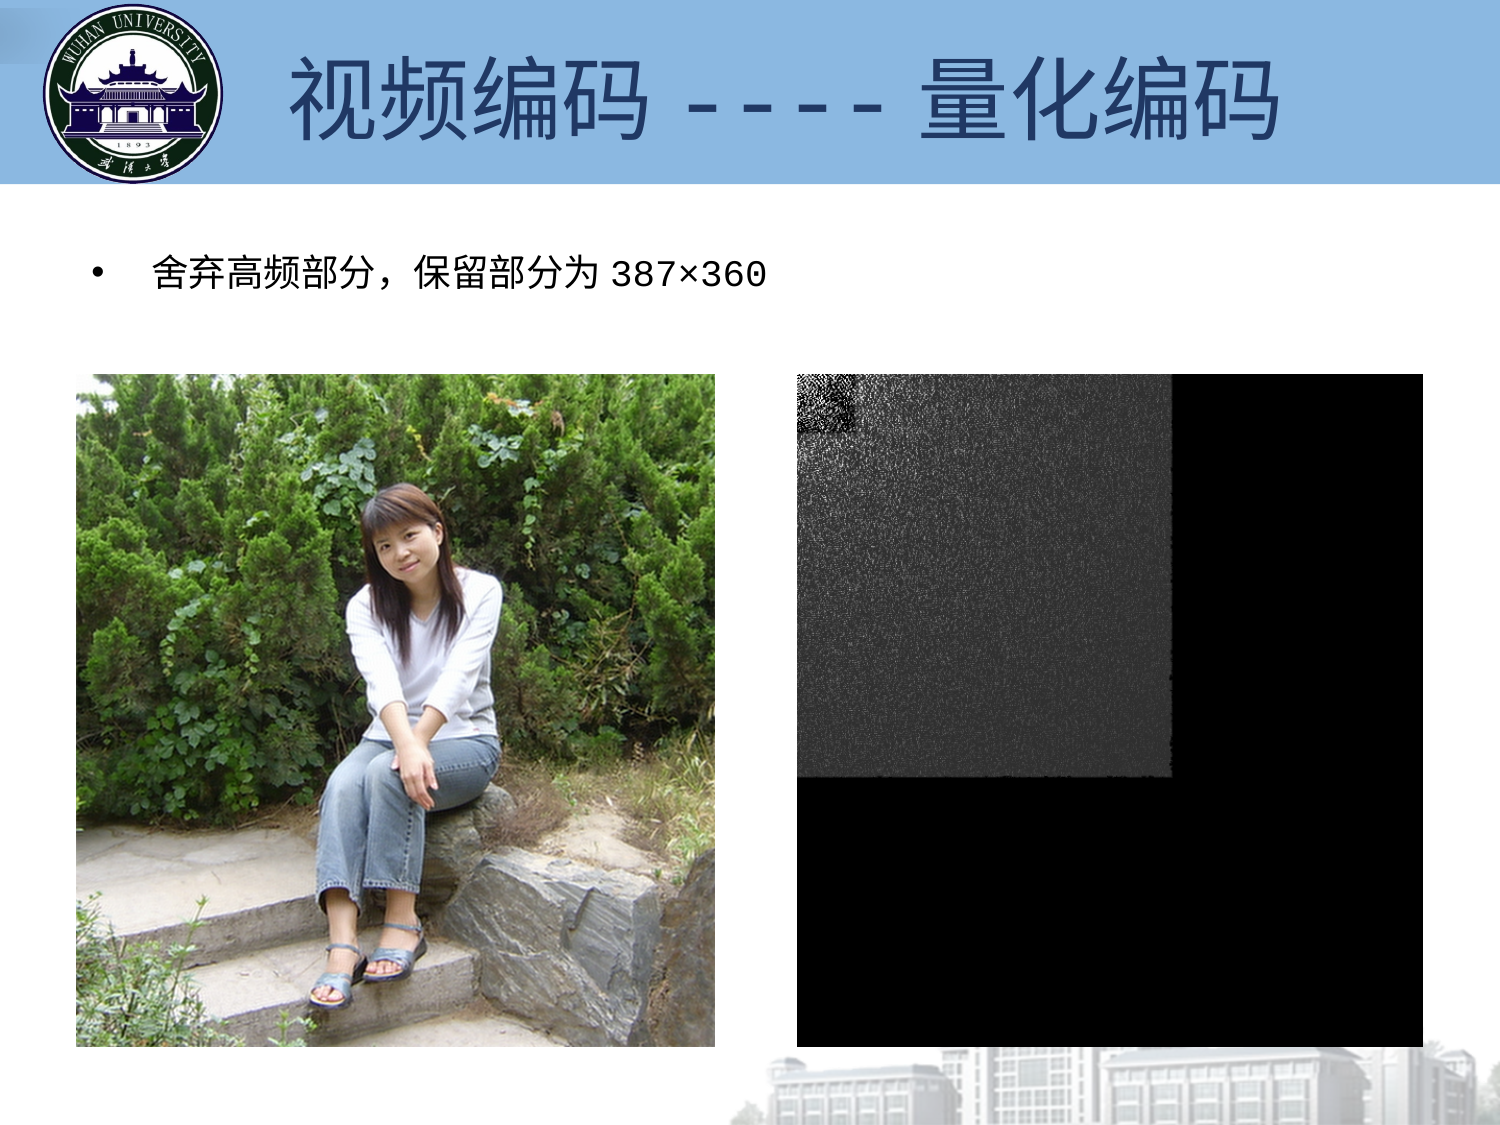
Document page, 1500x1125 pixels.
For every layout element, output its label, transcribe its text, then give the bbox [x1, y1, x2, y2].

title 视频编码----量化编码 [271, 45, 1500, 163]
picture [76, 374, 715, 1047]
picture [42, 3, 224, 184]
text_box 舍弃高频部分，保留部分为387×360 [76, 241, 1176, 302]
picture [728, 374, 1500, 1125]
